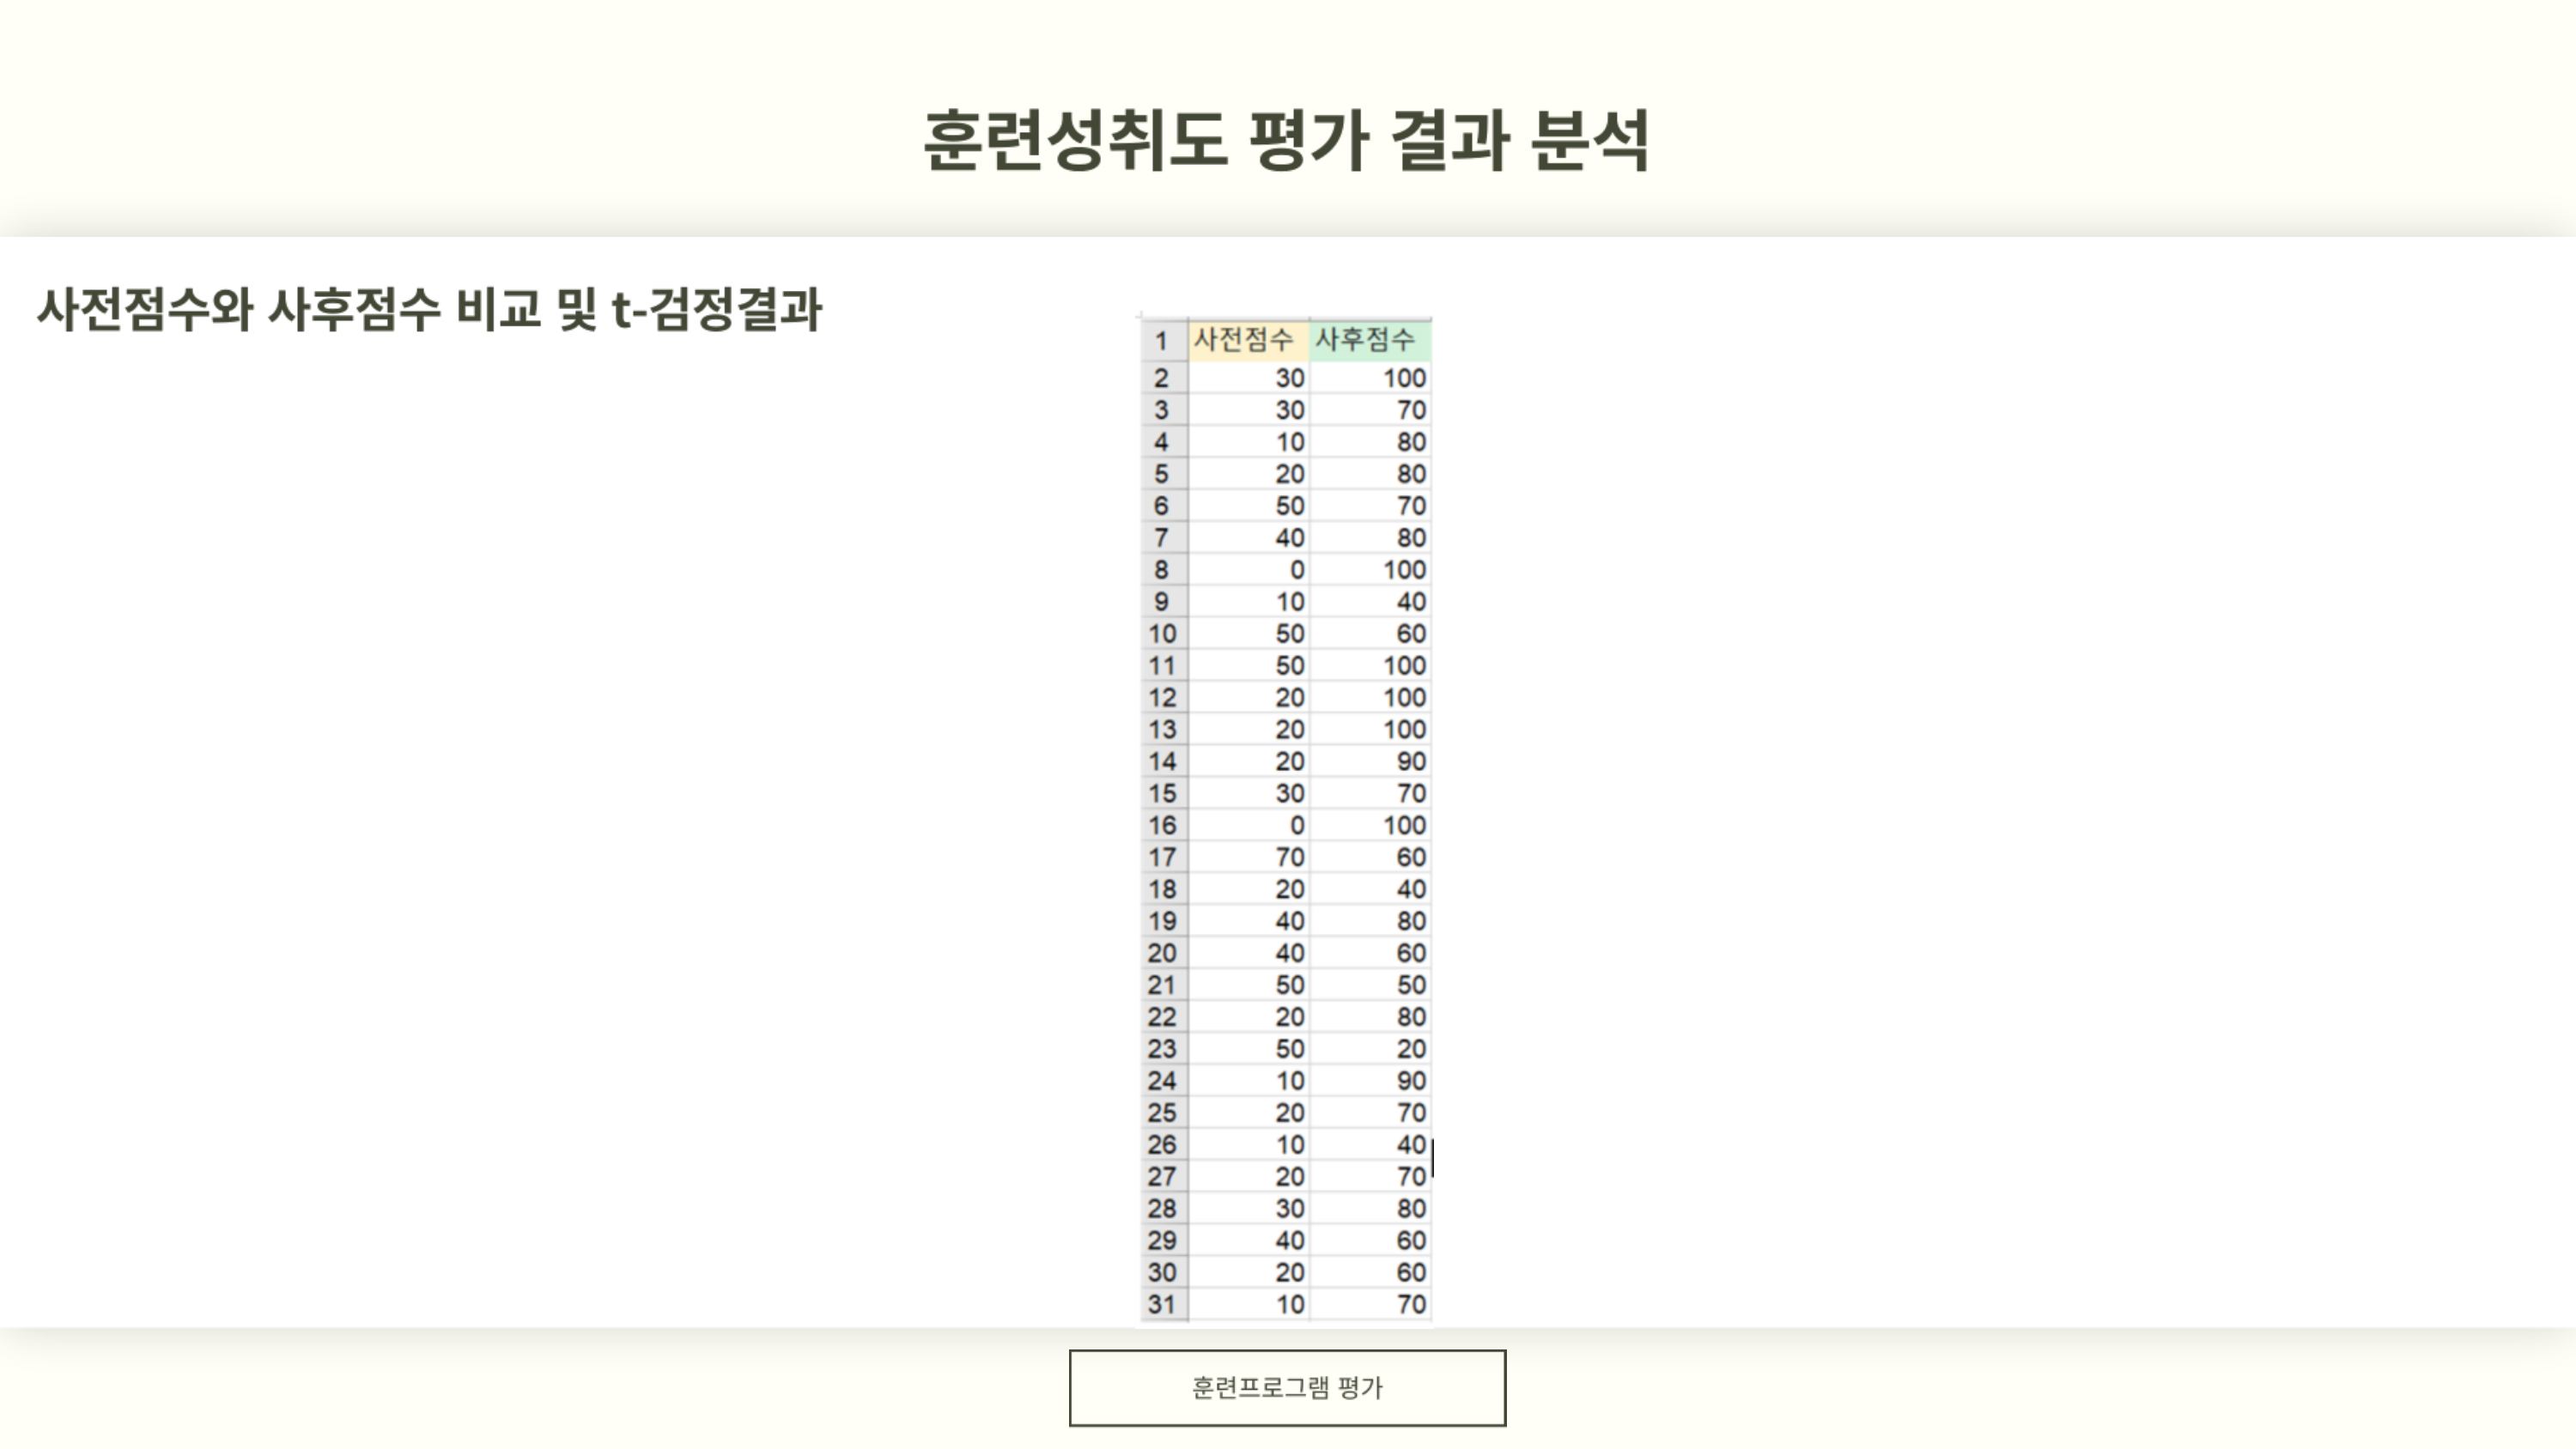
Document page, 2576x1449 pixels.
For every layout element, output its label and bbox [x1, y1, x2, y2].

picture [29, 269, 846, 367]
text_box [1068, 1349, 1507, 1428]
text_box [0, 237, 2576, 1329]
picture [0, 0, 2576, 237]
picture [0, 1329, 2576, 1449]
text_box [1135, 311, 1435, 1329]
